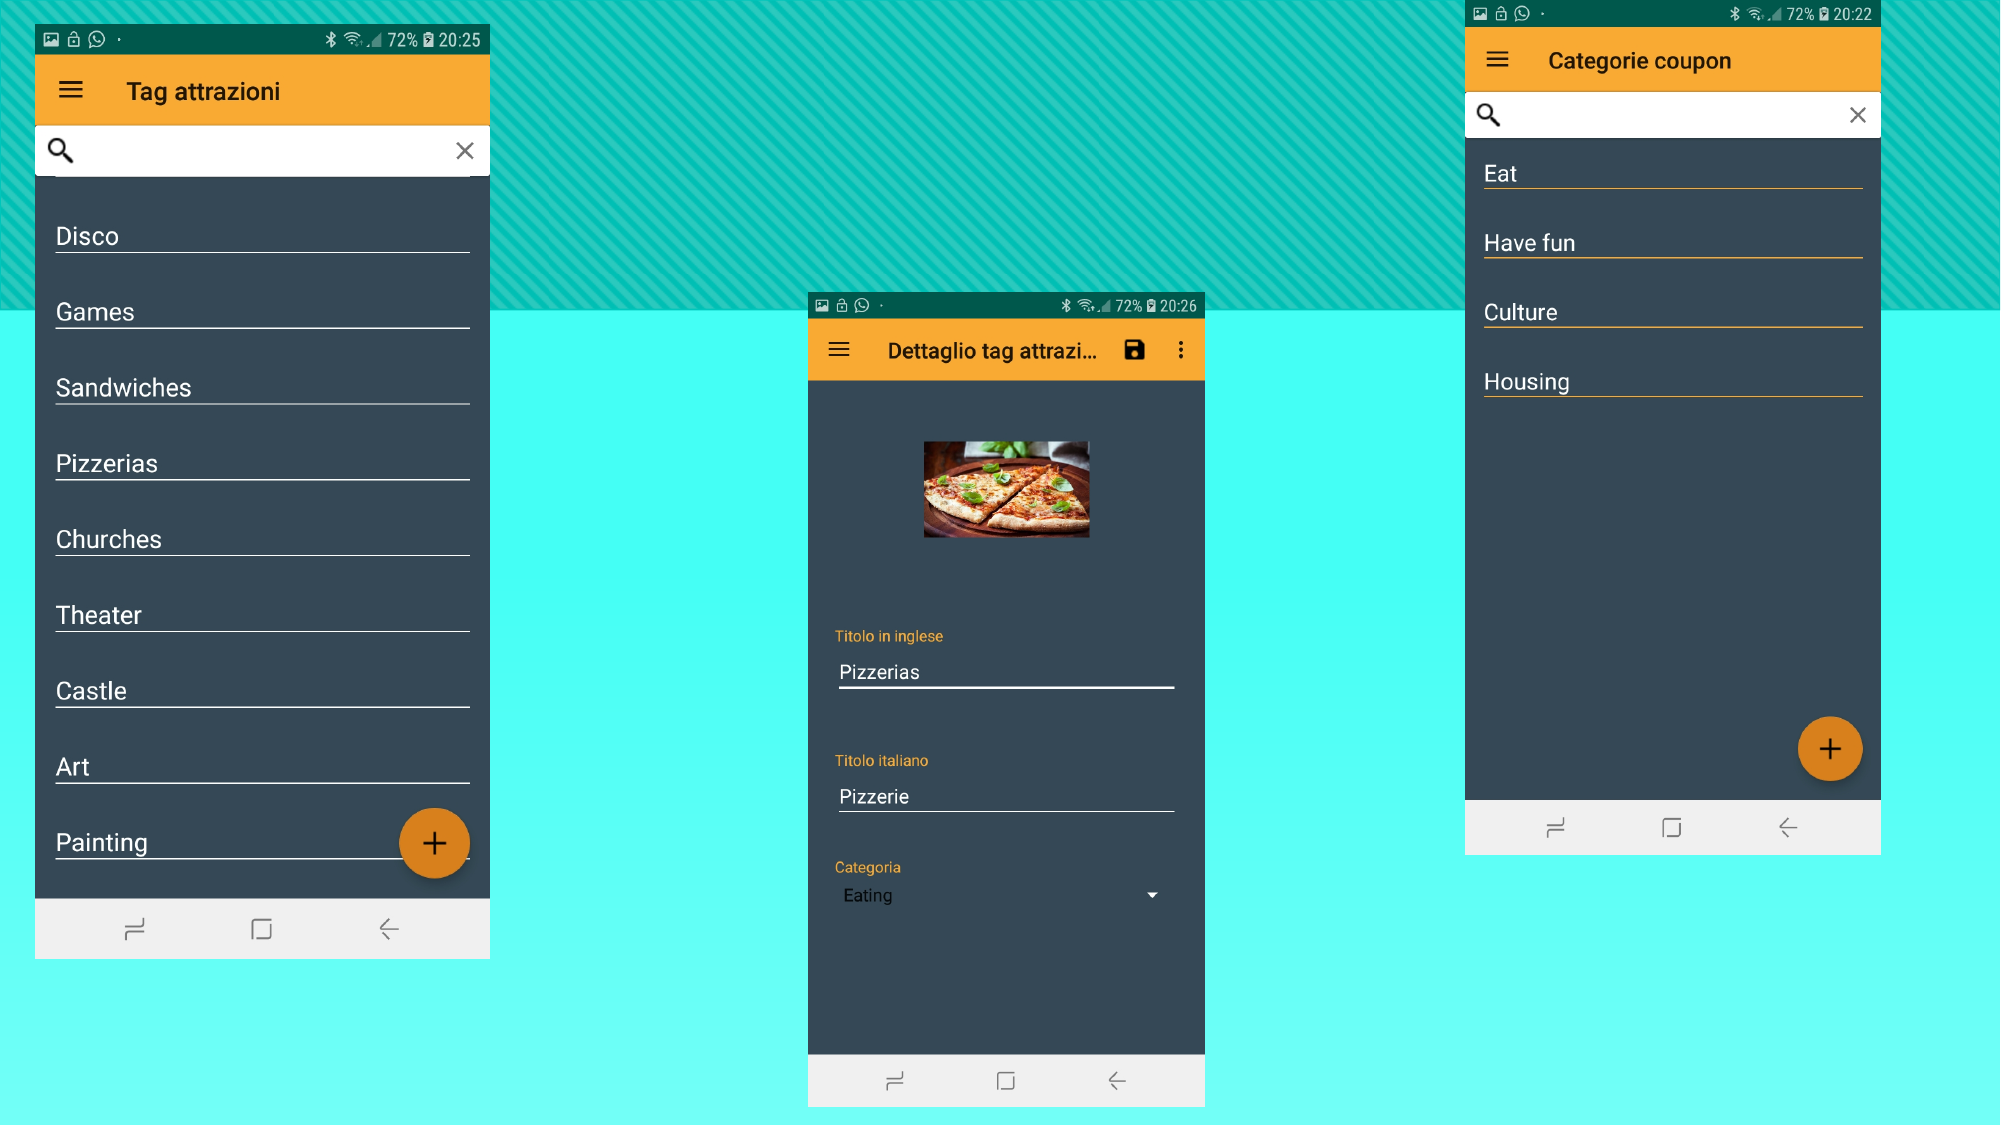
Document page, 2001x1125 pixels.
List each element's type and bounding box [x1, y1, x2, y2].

picture [1464, 0, 1882, 856]
picture [35, 24, 490, 959]
picture [808, 292, 1205, 1107]
